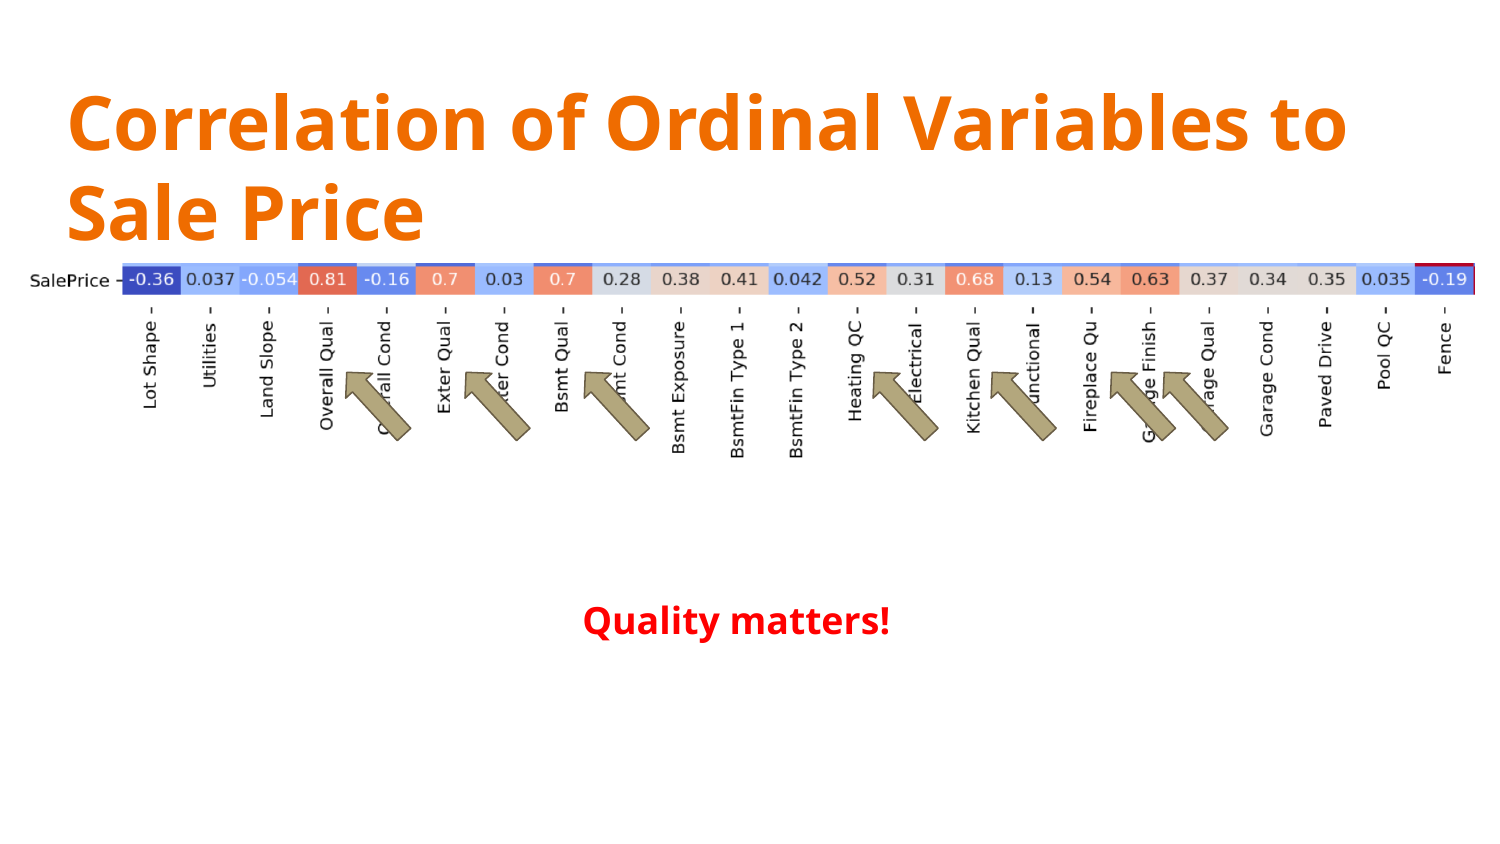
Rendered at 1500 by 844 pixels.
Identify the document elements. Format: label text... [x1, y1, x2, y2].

title Correlation of Ordinal Variables to Sale Price [51, 60, 1449, 177]
text_box Quality matters! [512, 536, 961, 704]
picture [24, 263, 1476, 471]
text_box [332, 359, 1236, 448]
